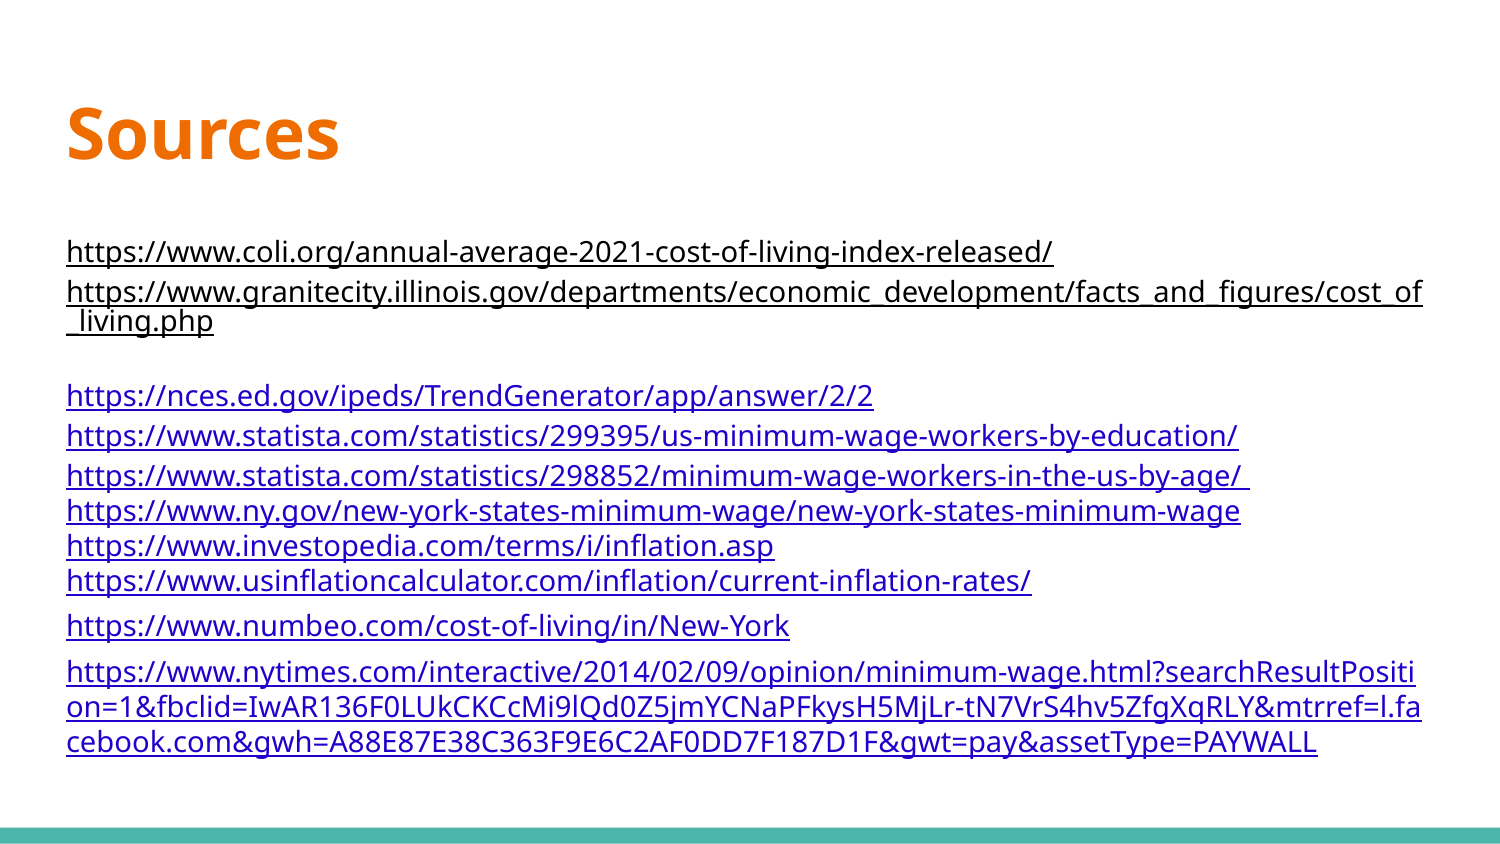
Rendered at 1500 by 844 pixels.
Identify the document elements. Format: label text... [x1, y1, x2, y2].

title Sources [51, 72, 1449, 189]
list https://www.coli.org/annual-average-2021-cost-of-living-index-released/ https://www.granitecity.illinois.gov/departments/economic_development/facts_and_figures/cost_of_living.php https://nces.ed.gov/ipeds/TrendGenerator/app/answer/2/2 https://www.statista.com/statistics/299395/us-minimum-wage-workers-by-education/ https://www.statista.com/statistics/298852/minimum-wage-workers-in-the-us-by-age/ https://www.ny.gov/new-york-states-minimum-wage/new-york-states-minimum-wage https://www.investopedia.com/terms/i/inflation.asp https://www.usinflationcalculator.com/inflation/current-inflation-rates/ https://www.numbeo.com/cost-of-living/in/New-York https://www.nytimes.com/interactive/2014/02/09/opinion/minimum-wage.html?searchResultPosition=1&fbclid=IwAR136F0LUkCKCcMi9lQd0Z5jmYCNaPFkysH5MjLr-tN7VrS4hv5ZfgXqRLY&mtrref=l.facebook.com&gwh=A88E87E38C363F9E6C2AF0DD7F187D1F&gwt=pay&assetType=PAYWALL [51, 218, 1449, 761]
